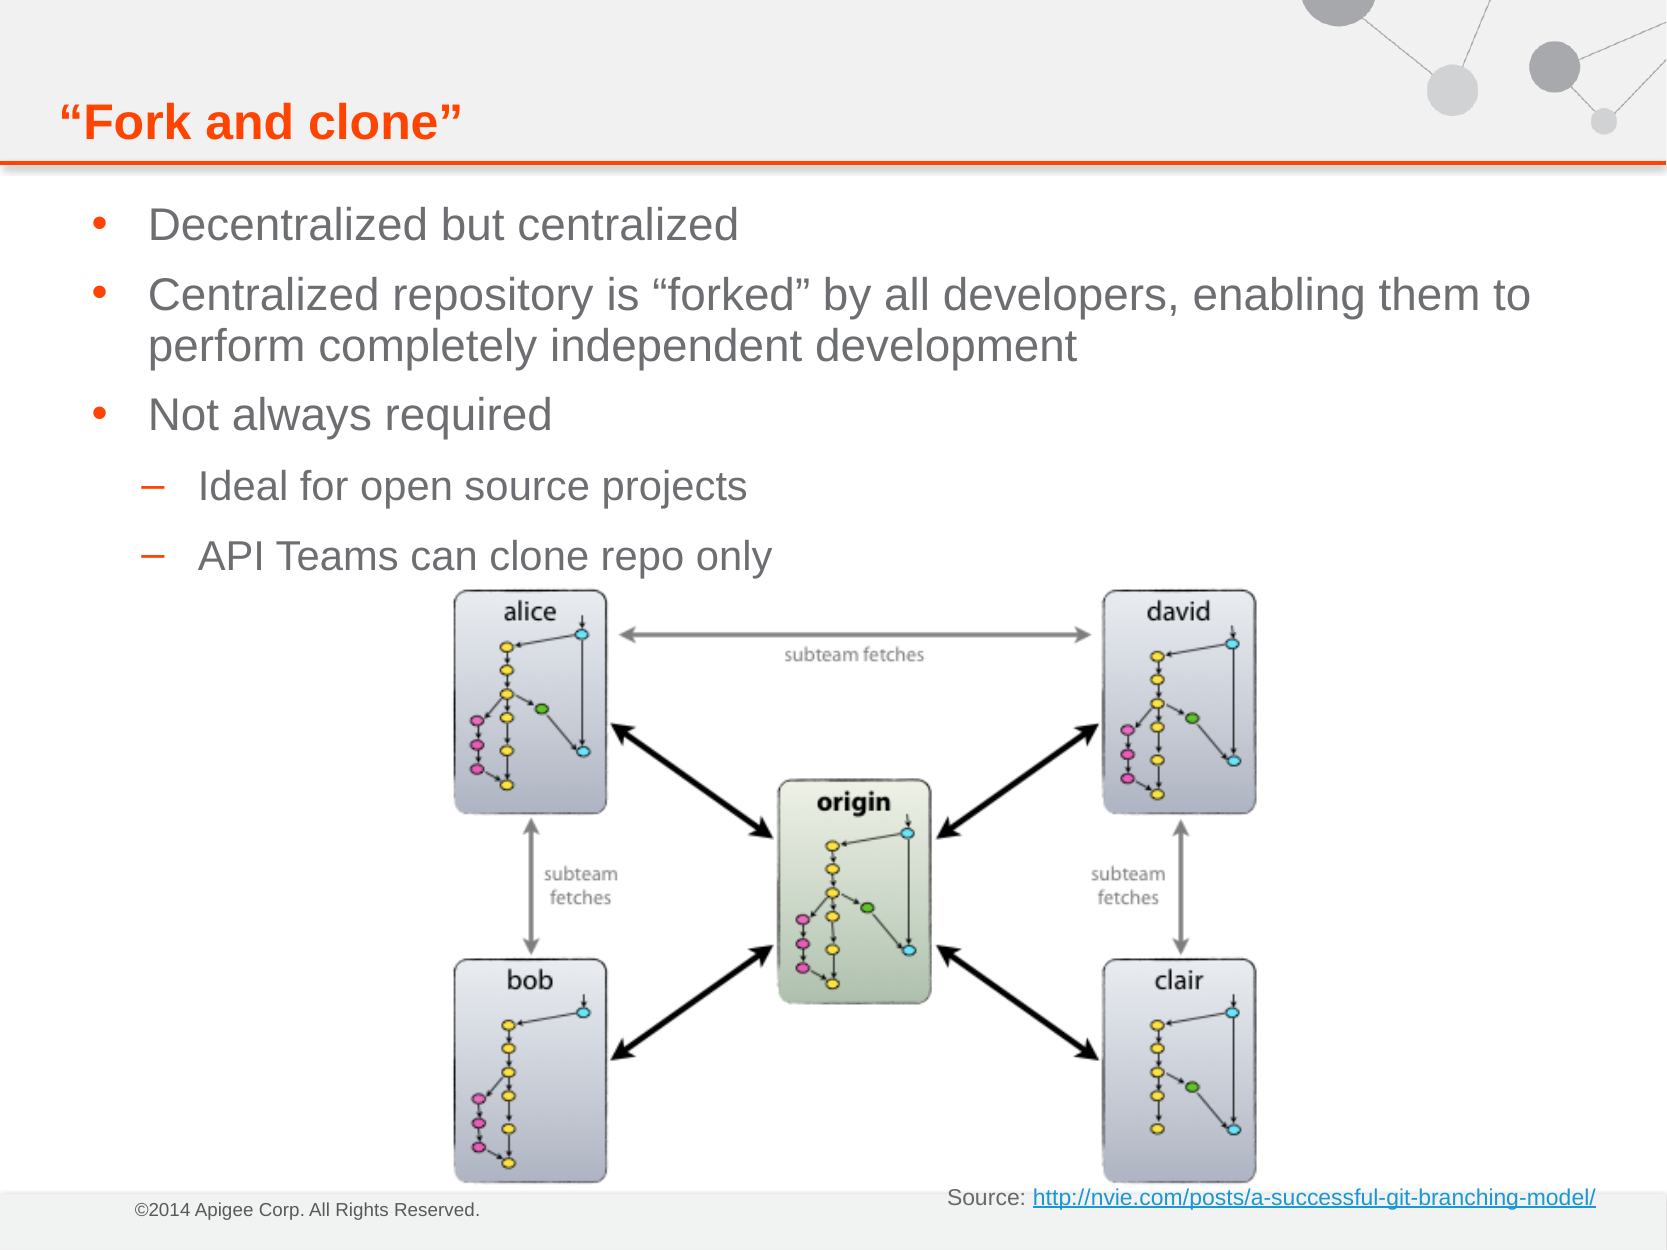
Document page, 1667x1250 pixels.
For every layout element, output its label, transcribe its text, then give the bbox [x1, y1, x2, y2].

picture [449, 584, 1262, 1190]
text_box Decentralized but centralized Centralized repository is “forked” by all developers, enabling them to perform completely independent development Not always required Ideal for open source projects API Teams can clone repo only [41, 190, 1623, 639]
text_box Source: http://nvie.com/posts/a-successful-git-branching-model/ [930, 1173, 1613, 1218]
title “Fork and clone” [41, 81, 1273, 148]
picture [0, 0, 1667, 162]
